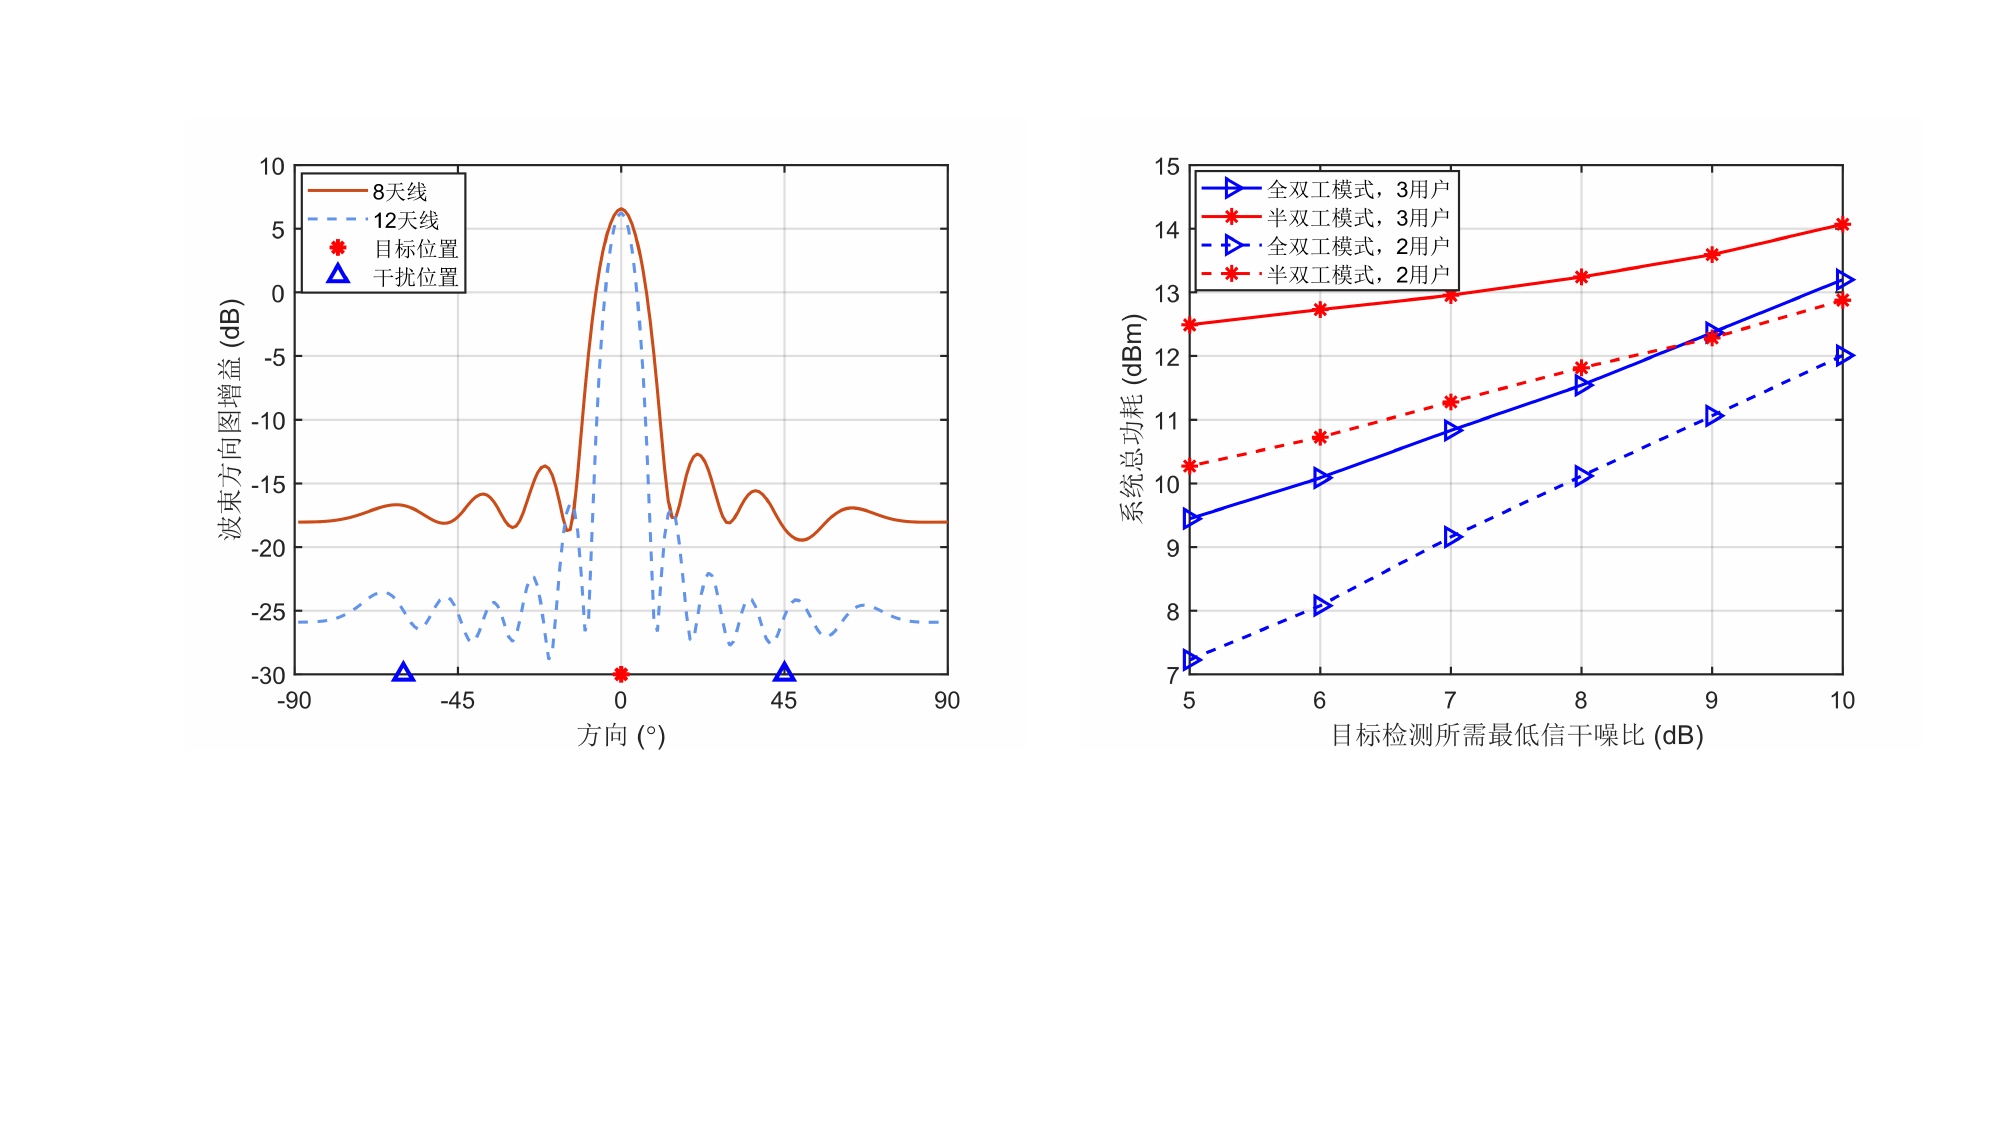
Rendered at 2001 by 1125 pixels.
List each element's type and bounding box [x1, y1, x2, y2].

text_box [184, 118, 1922, 750]
